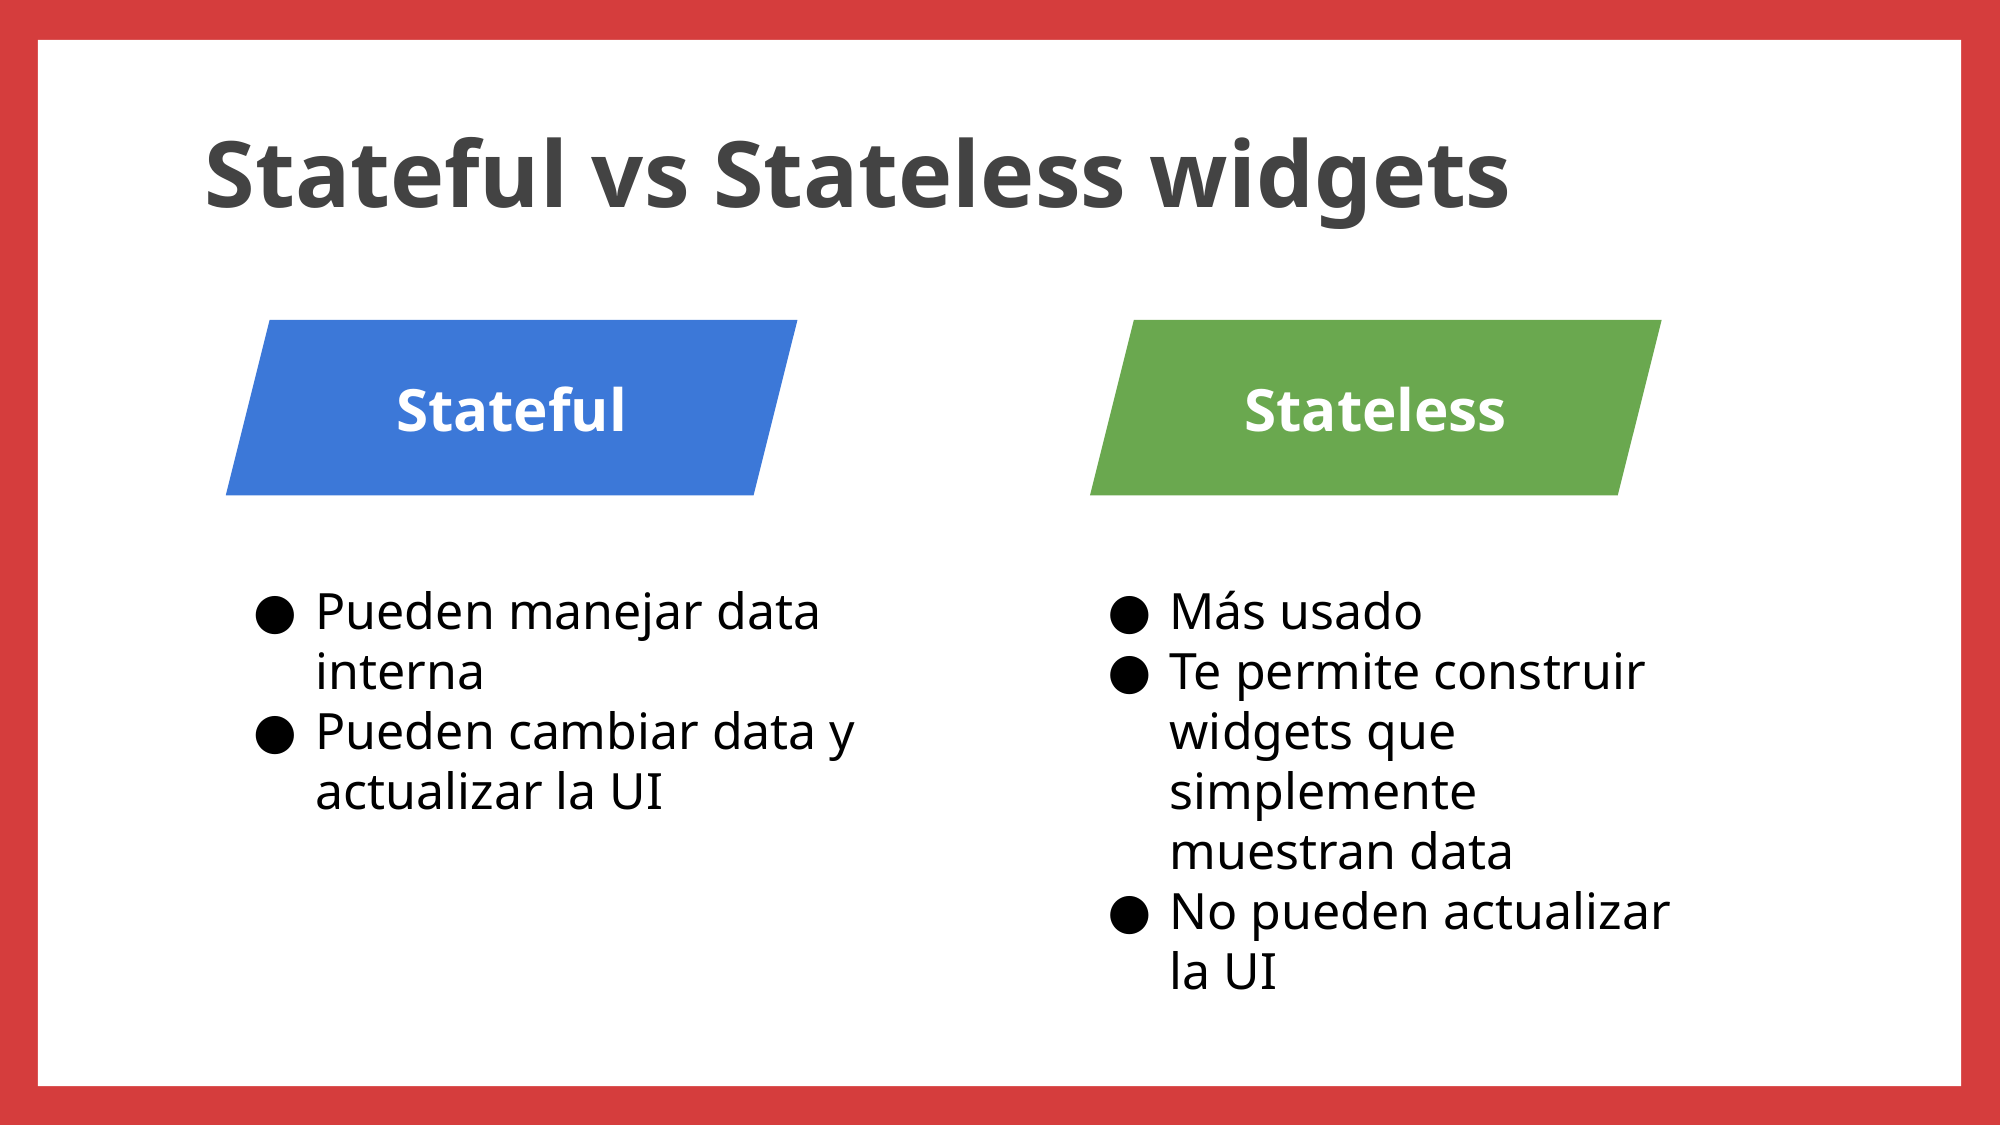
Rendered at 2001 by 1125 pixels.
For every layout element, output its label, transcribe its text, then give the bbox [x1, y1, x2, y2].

text_box Stateful [225, 319, 798, 496]
title Stateful vs Stateless widgets [189, 66, 1810, 289]
text_box Pueden manejar data interna Pueden cambiar data y actualizar la UI [225, 564, 877, 960]
text_box Más usado Te permite construir widgets que simplemente muestran data No pueden actualizar la UI [1079, 564, 1731, 960]
text_box Stateless [1089, 319, 1662, 496]
